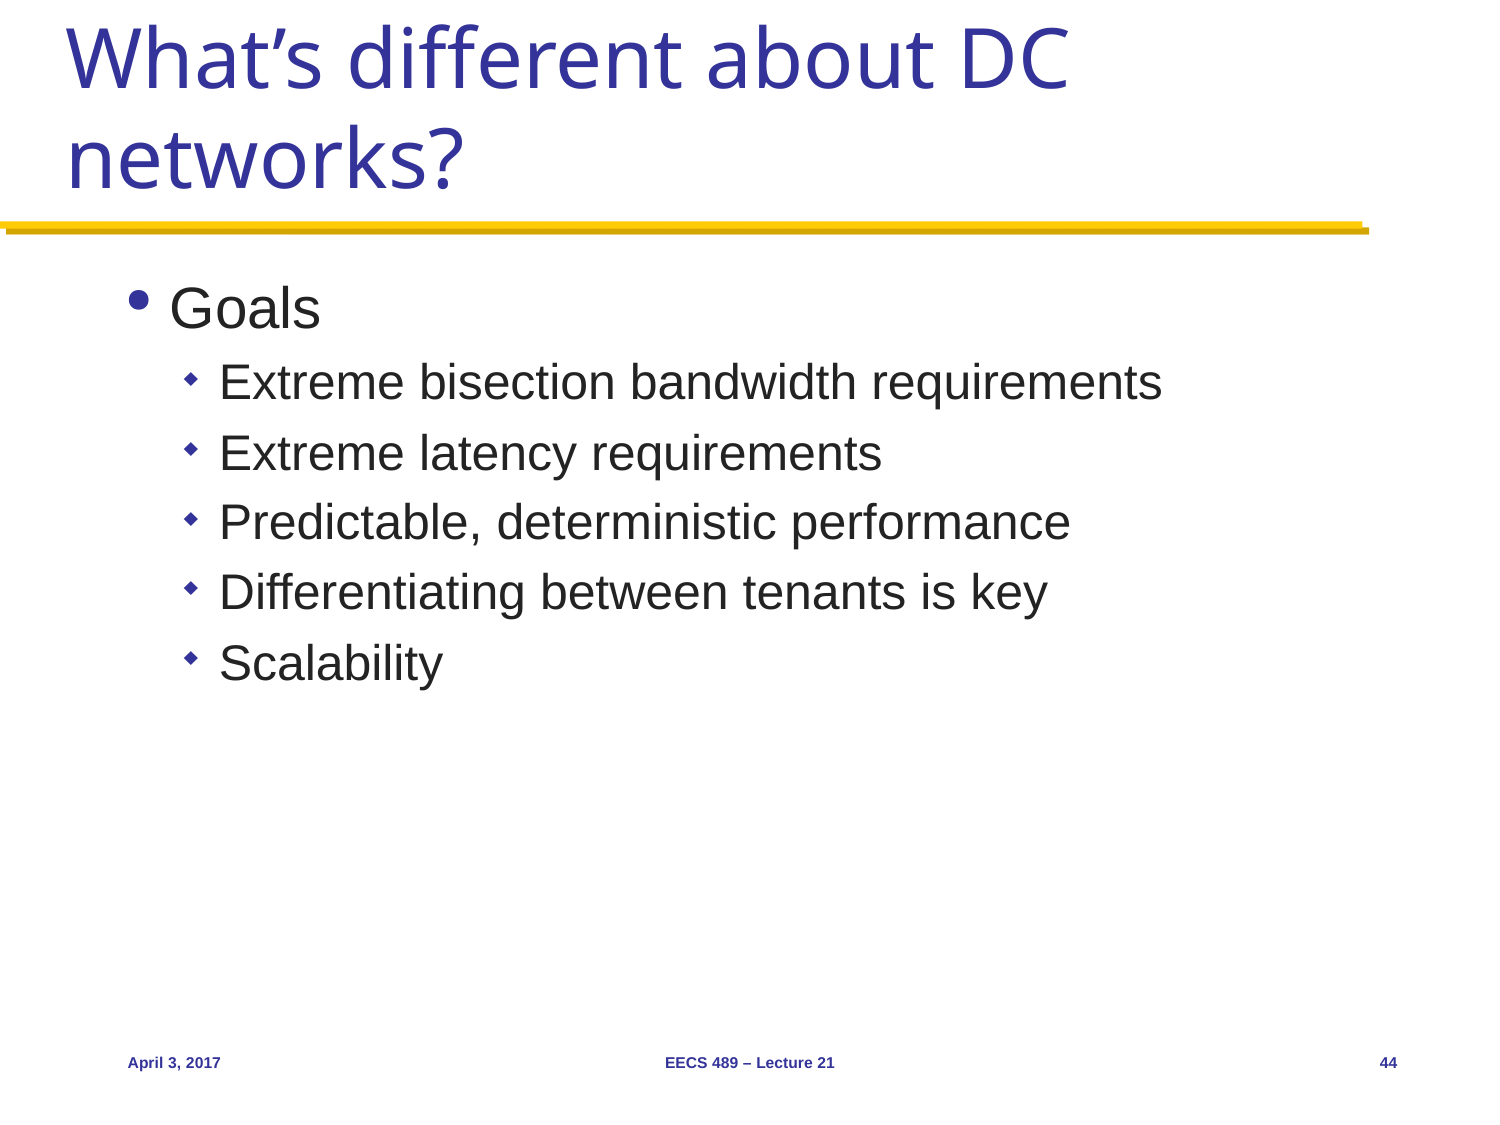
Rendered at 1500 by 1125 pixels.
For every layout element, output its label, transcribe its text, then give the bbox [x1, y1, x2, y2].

title What’s different about DC networks? [49, 24, 1451, 213]
list Goals Extreme bisection bandwidth requirements Extreme latency requirements Predictable, deterministic performance Differentiating between tenants is key Scalability [112, 262, 1413, 988]
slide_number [112, 1024, 426, 1101]
slide_number 44 [1312, 1024, 1413, 1101]
footer EECS 489 – Lecture 21 [512, 1024, 988, 1101]
